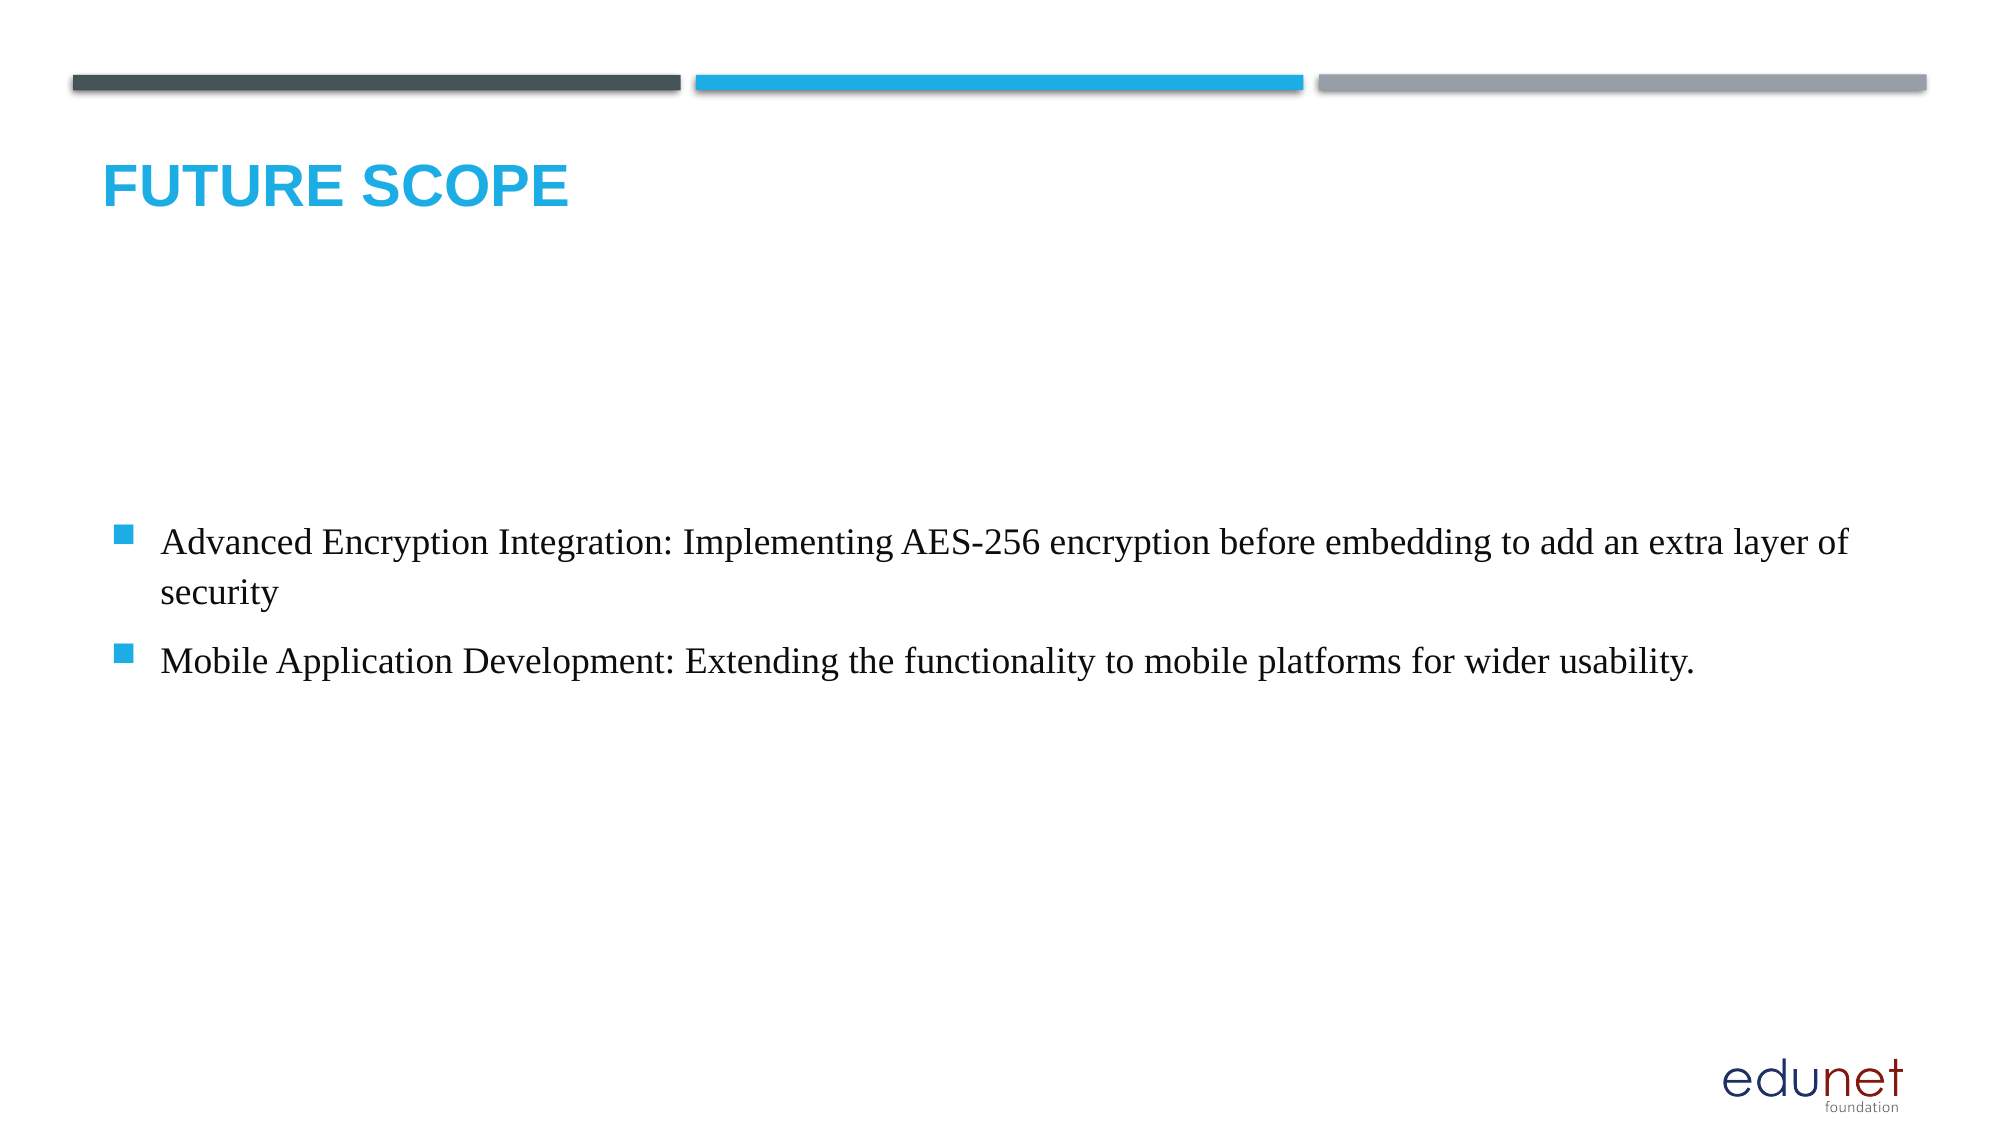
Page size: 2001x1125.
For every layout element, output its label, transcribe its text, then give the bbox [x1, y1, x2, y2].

text_box Future scope [87, 138, 1898, 226]
picture [1719, 1056, 1905, 1116]
list Advanced Encryption Integration: Implementing AES-256 encryption before embedding to add an extra layer of security Mobile Application Development: Extending the functionality to mobile platforms for wider usability. [95, 213, 1905, 981]
